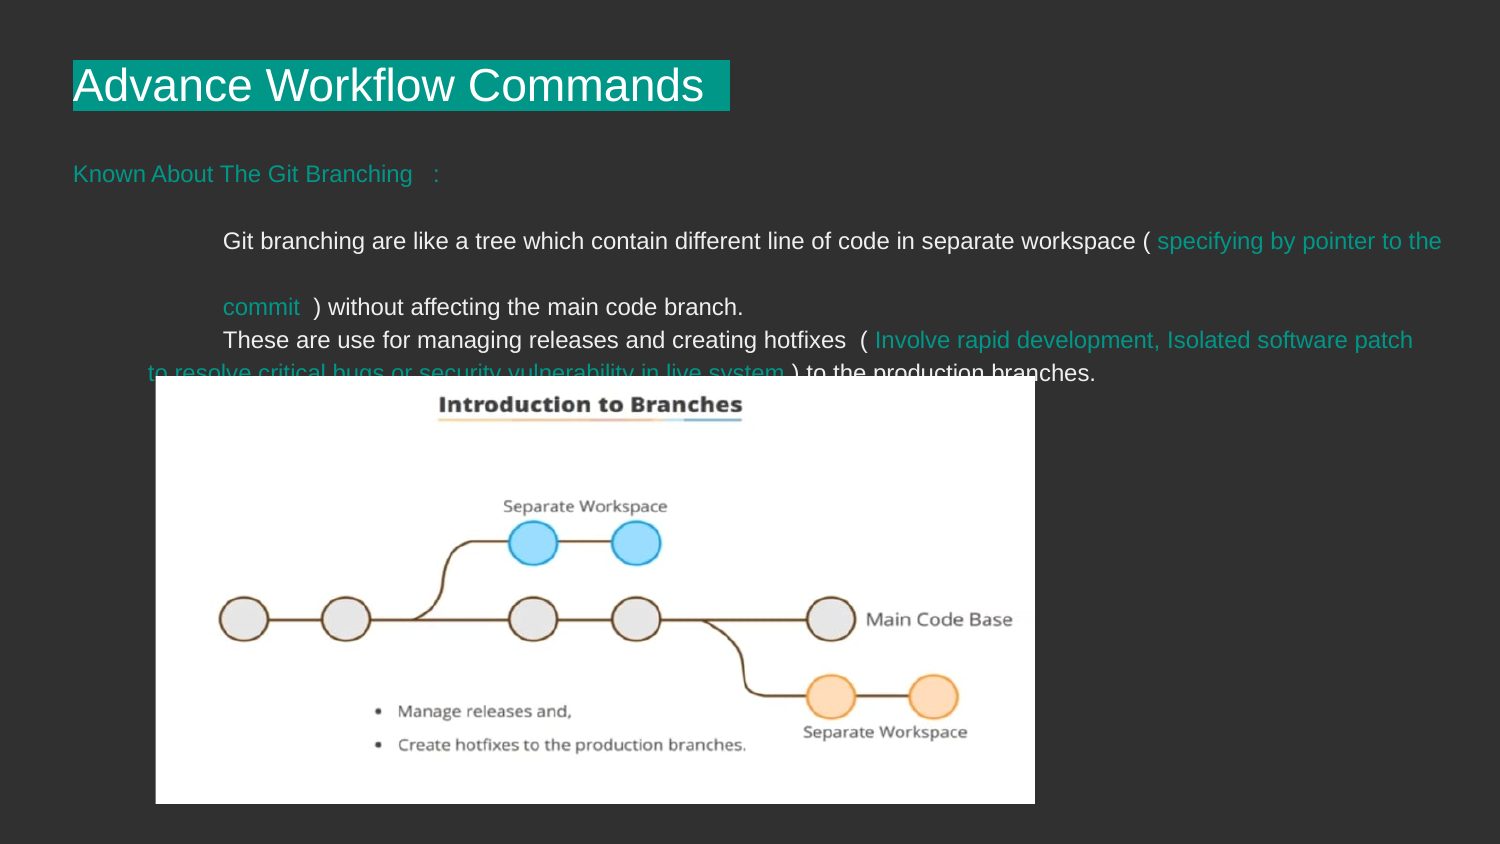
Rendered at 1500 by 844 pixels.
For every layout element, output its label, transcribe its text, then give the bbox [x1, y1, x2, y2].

title Advance Workflow Commands [57, 40, 838, 121]
list Known About The Git Branching : Git branching are like a tree which contain different line of code in separate workspace ( specifying by pointer to the commit ) without affecting the main code branch. These are use for managing releases and creating hotfixes ( Involve rapid development, Isolated software patch to resolve critical bugs or security vulnerability in live system ) to the production branches. [57, 139, 1458, 818]
picture [155, 376, 1036, 805]
